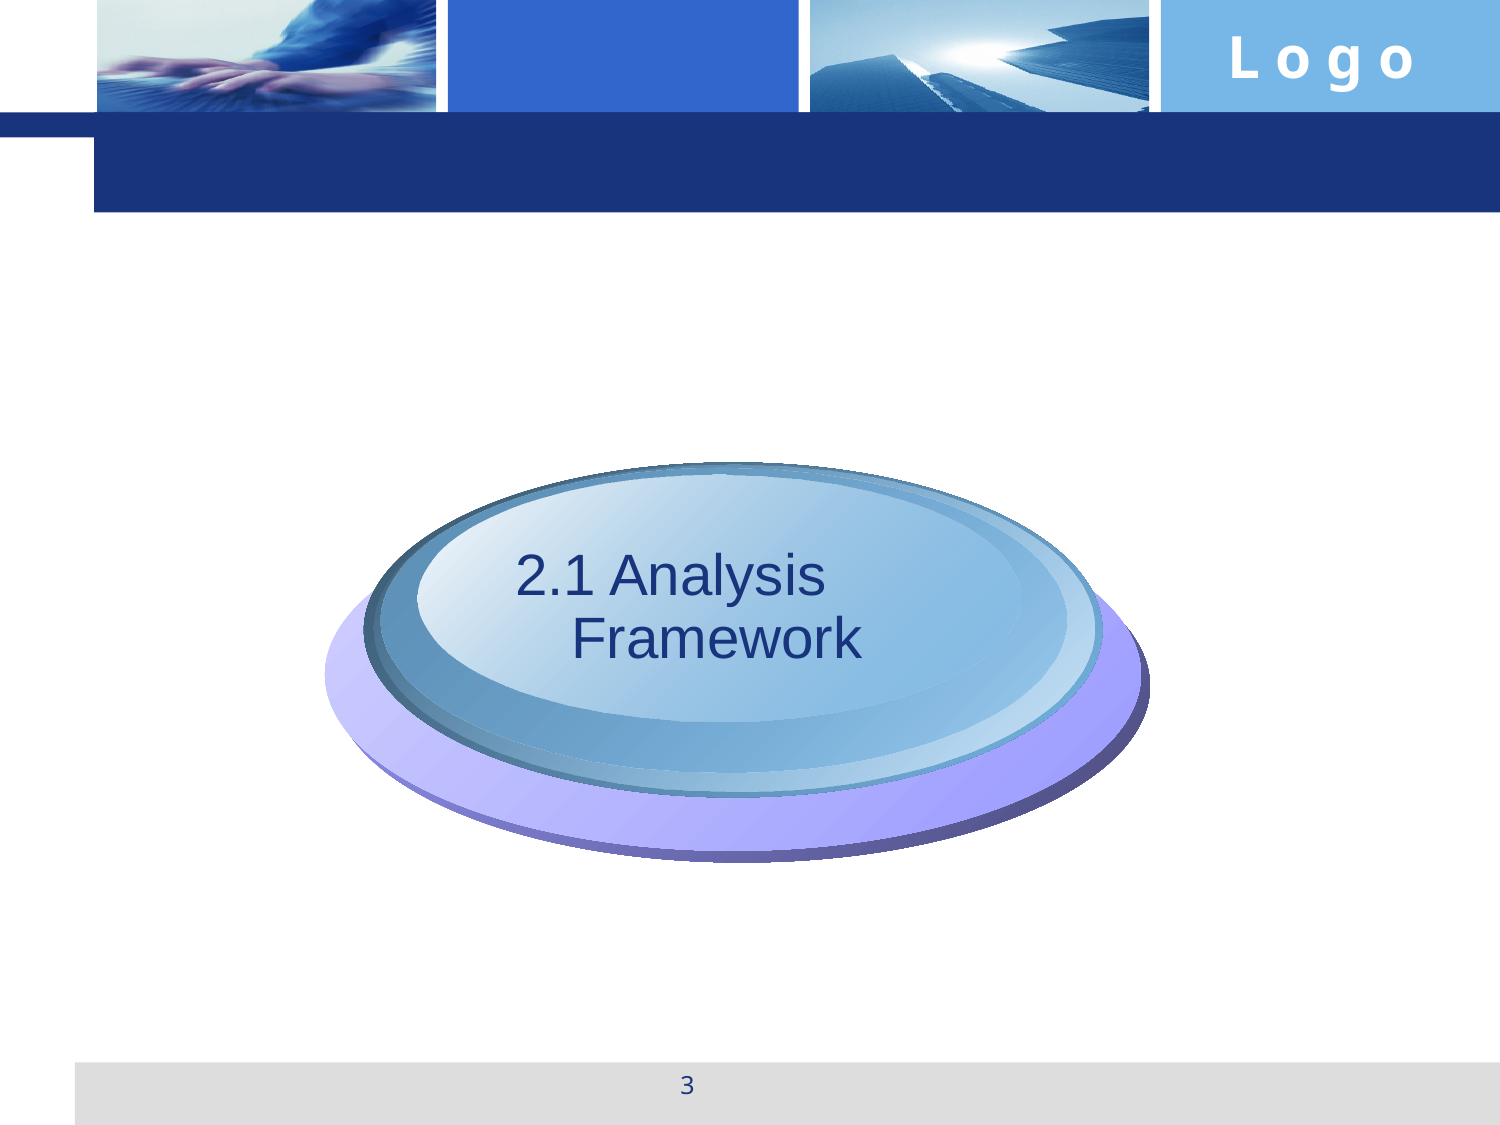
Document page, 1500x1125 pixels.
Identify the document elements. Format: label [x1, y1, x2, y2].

picture [97, 0, 437, 112]
text_box [324, 462, 1151, 863]
text_box [512, 1062, 863, 1116]
picture [810, 0, 1150, 112]
